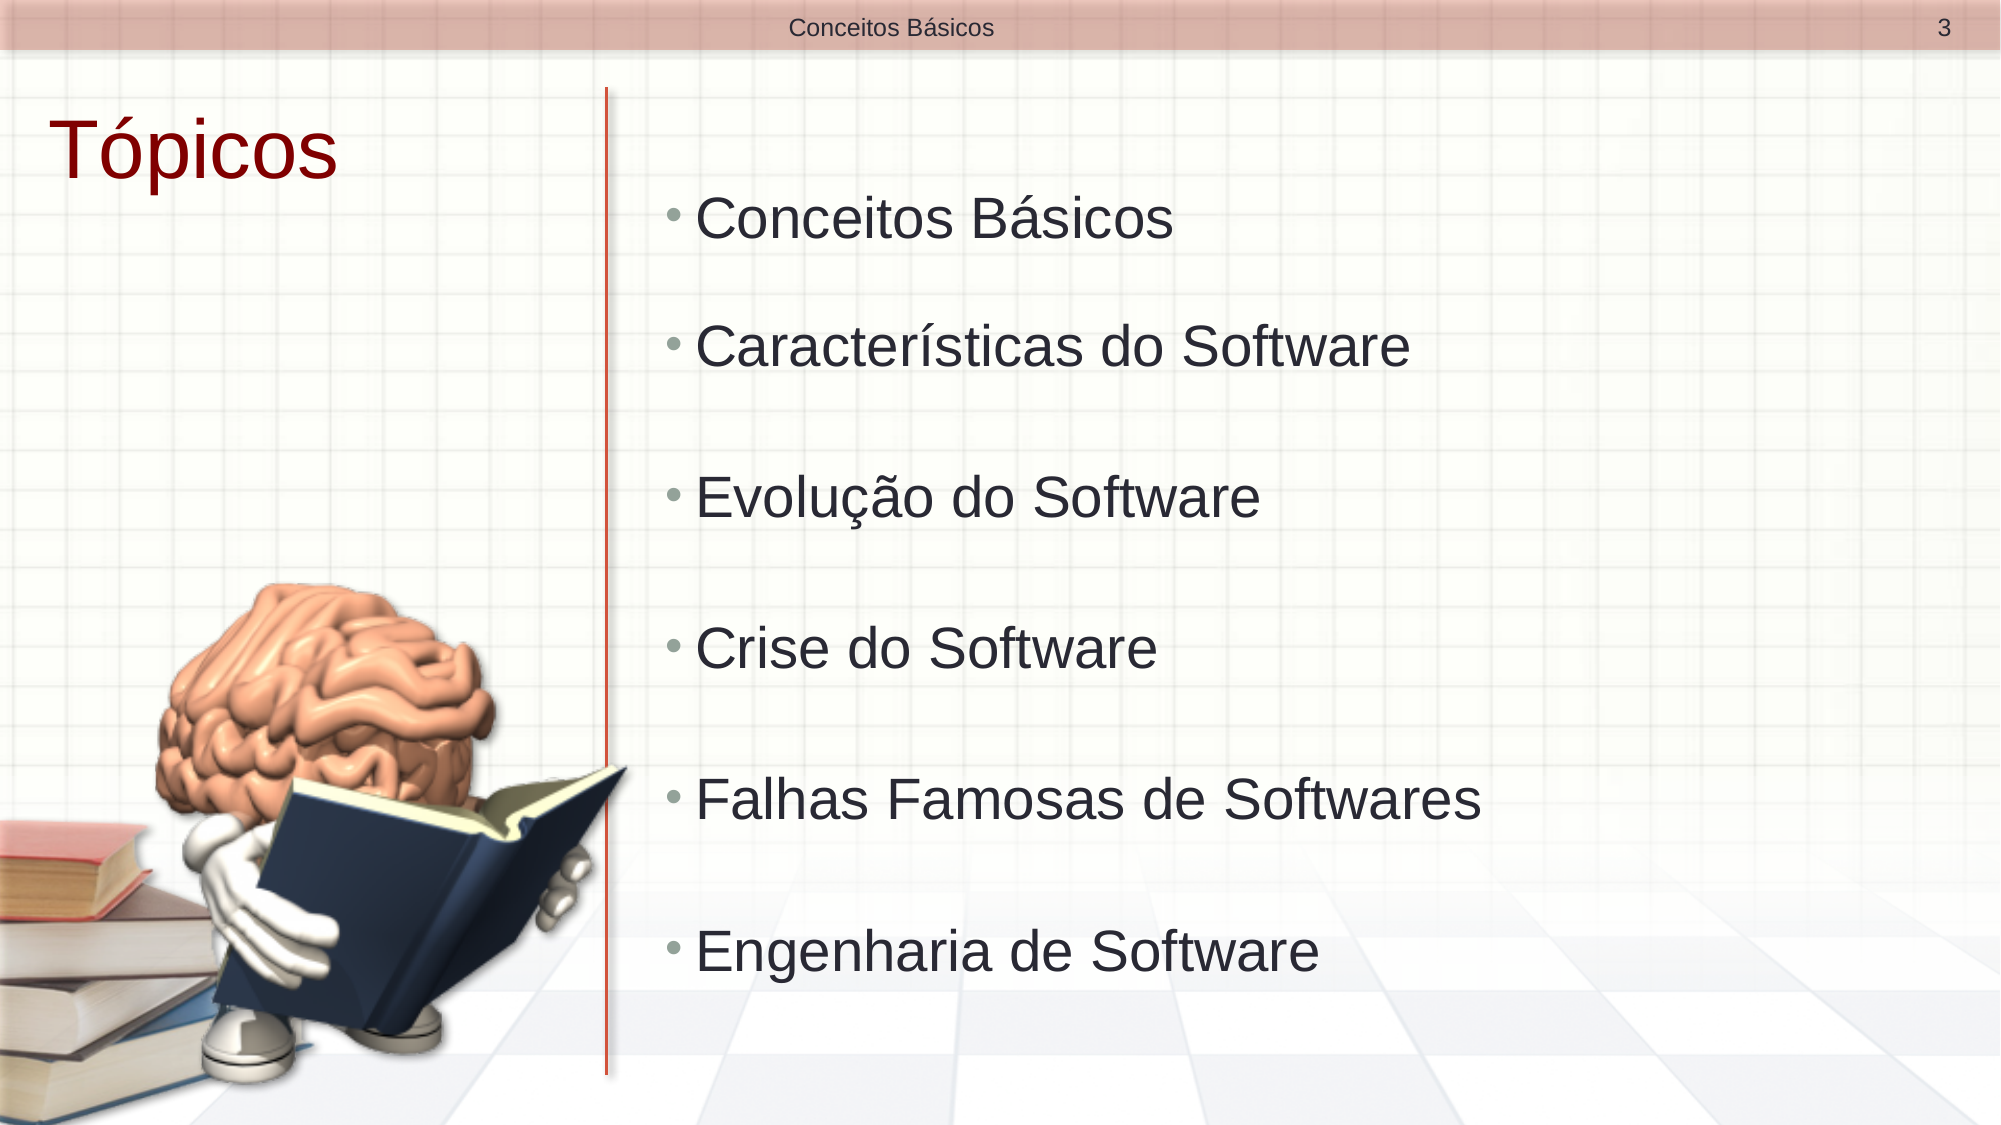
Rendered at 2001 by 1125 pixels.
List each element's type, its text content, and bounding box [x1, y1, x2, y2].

list Conceitos Básicos Características do Software Evolução do Software Crise do Software Falhas Famosas de Softwares Engenharia de Software [650, 87, 1967, 1075]
title Tópicos [33, 87, 568, 295]
footer Conceitos Básicos [33, 3, 1750, 50]
slide_number 3 [1783, 3, 1967, 50]
picture [0, 505, 2000, 1125]
